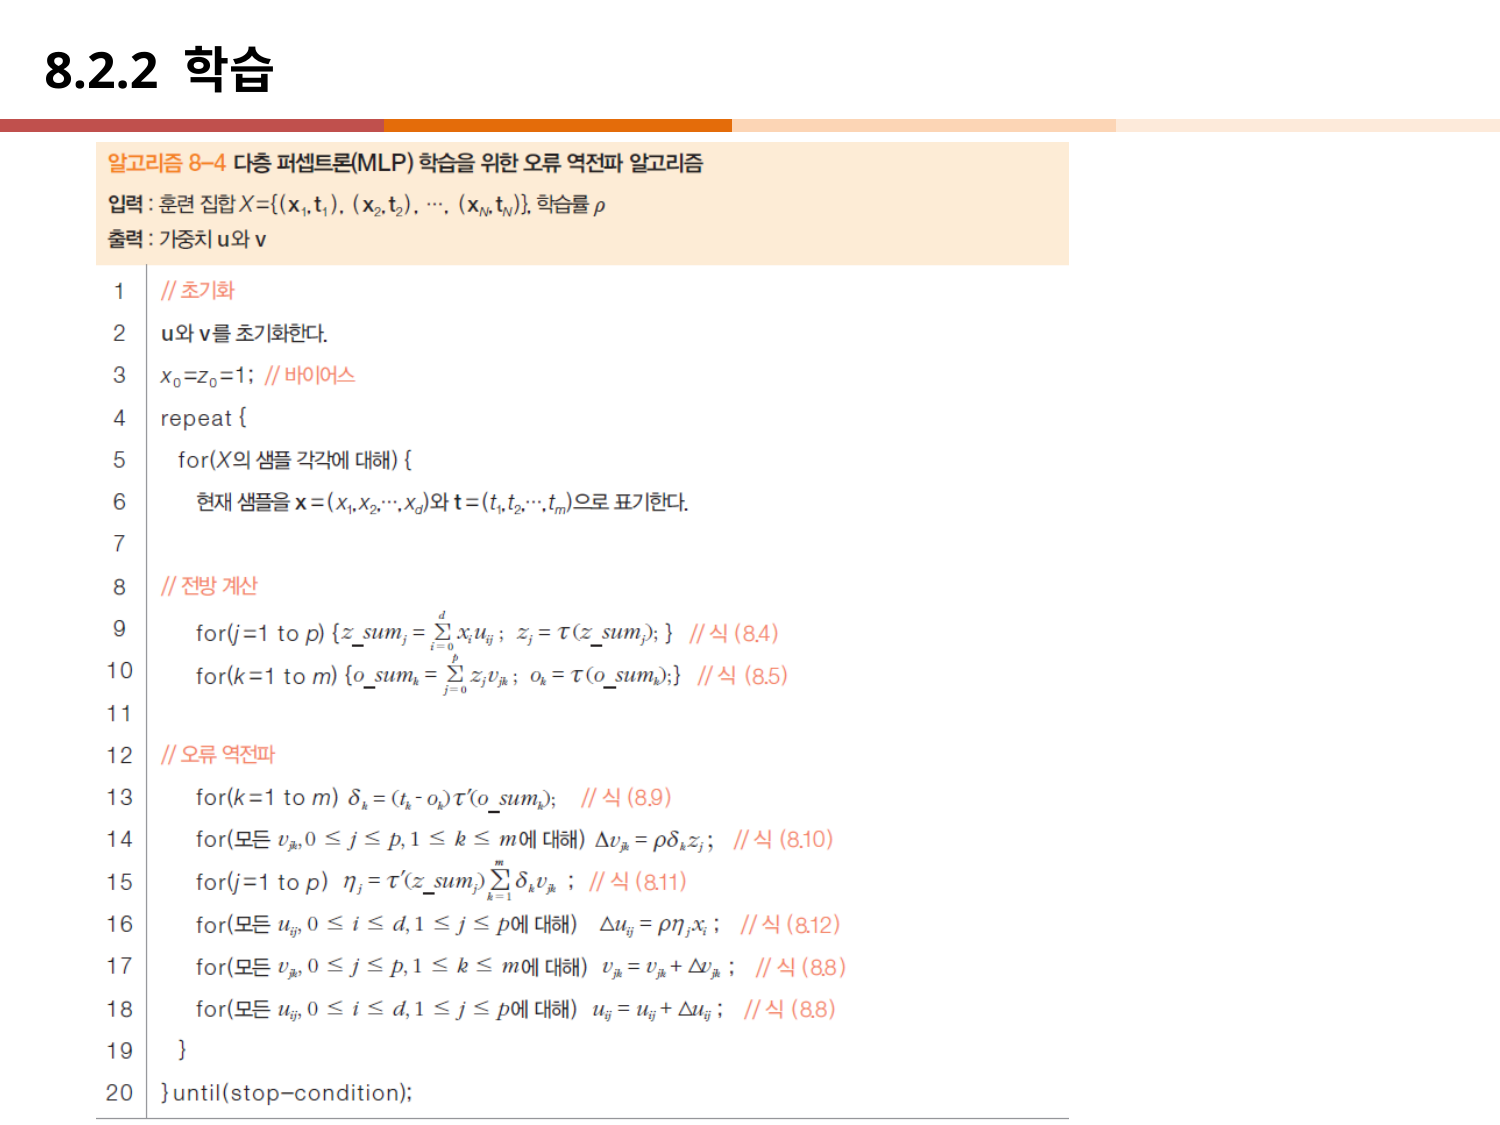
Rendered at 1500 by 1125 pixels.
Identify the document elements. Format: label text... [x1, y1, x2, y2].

picture [96, 141, 1070, 1125]
title 8.2.2 학습 [29, 23, 1270, 114]
